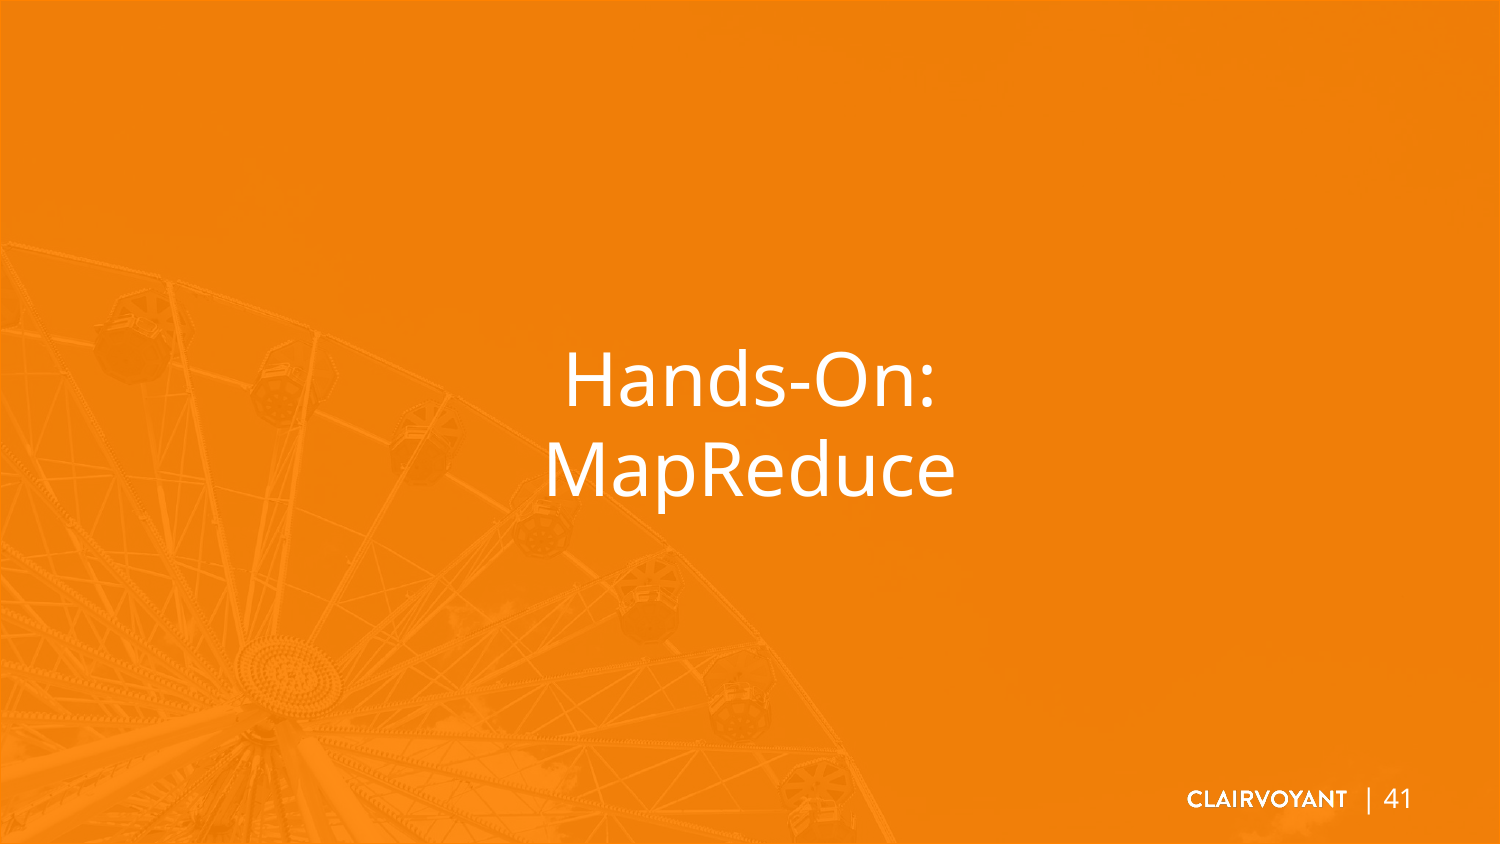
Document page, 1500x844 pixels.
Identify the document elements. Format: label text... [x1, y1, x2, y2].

title Hands-On: MapReduce [381, 281, 1119, 563]
slide_number | ‹#› [1346, 766, 1437, 832]
picture [1187, 790, 1346, 808]
